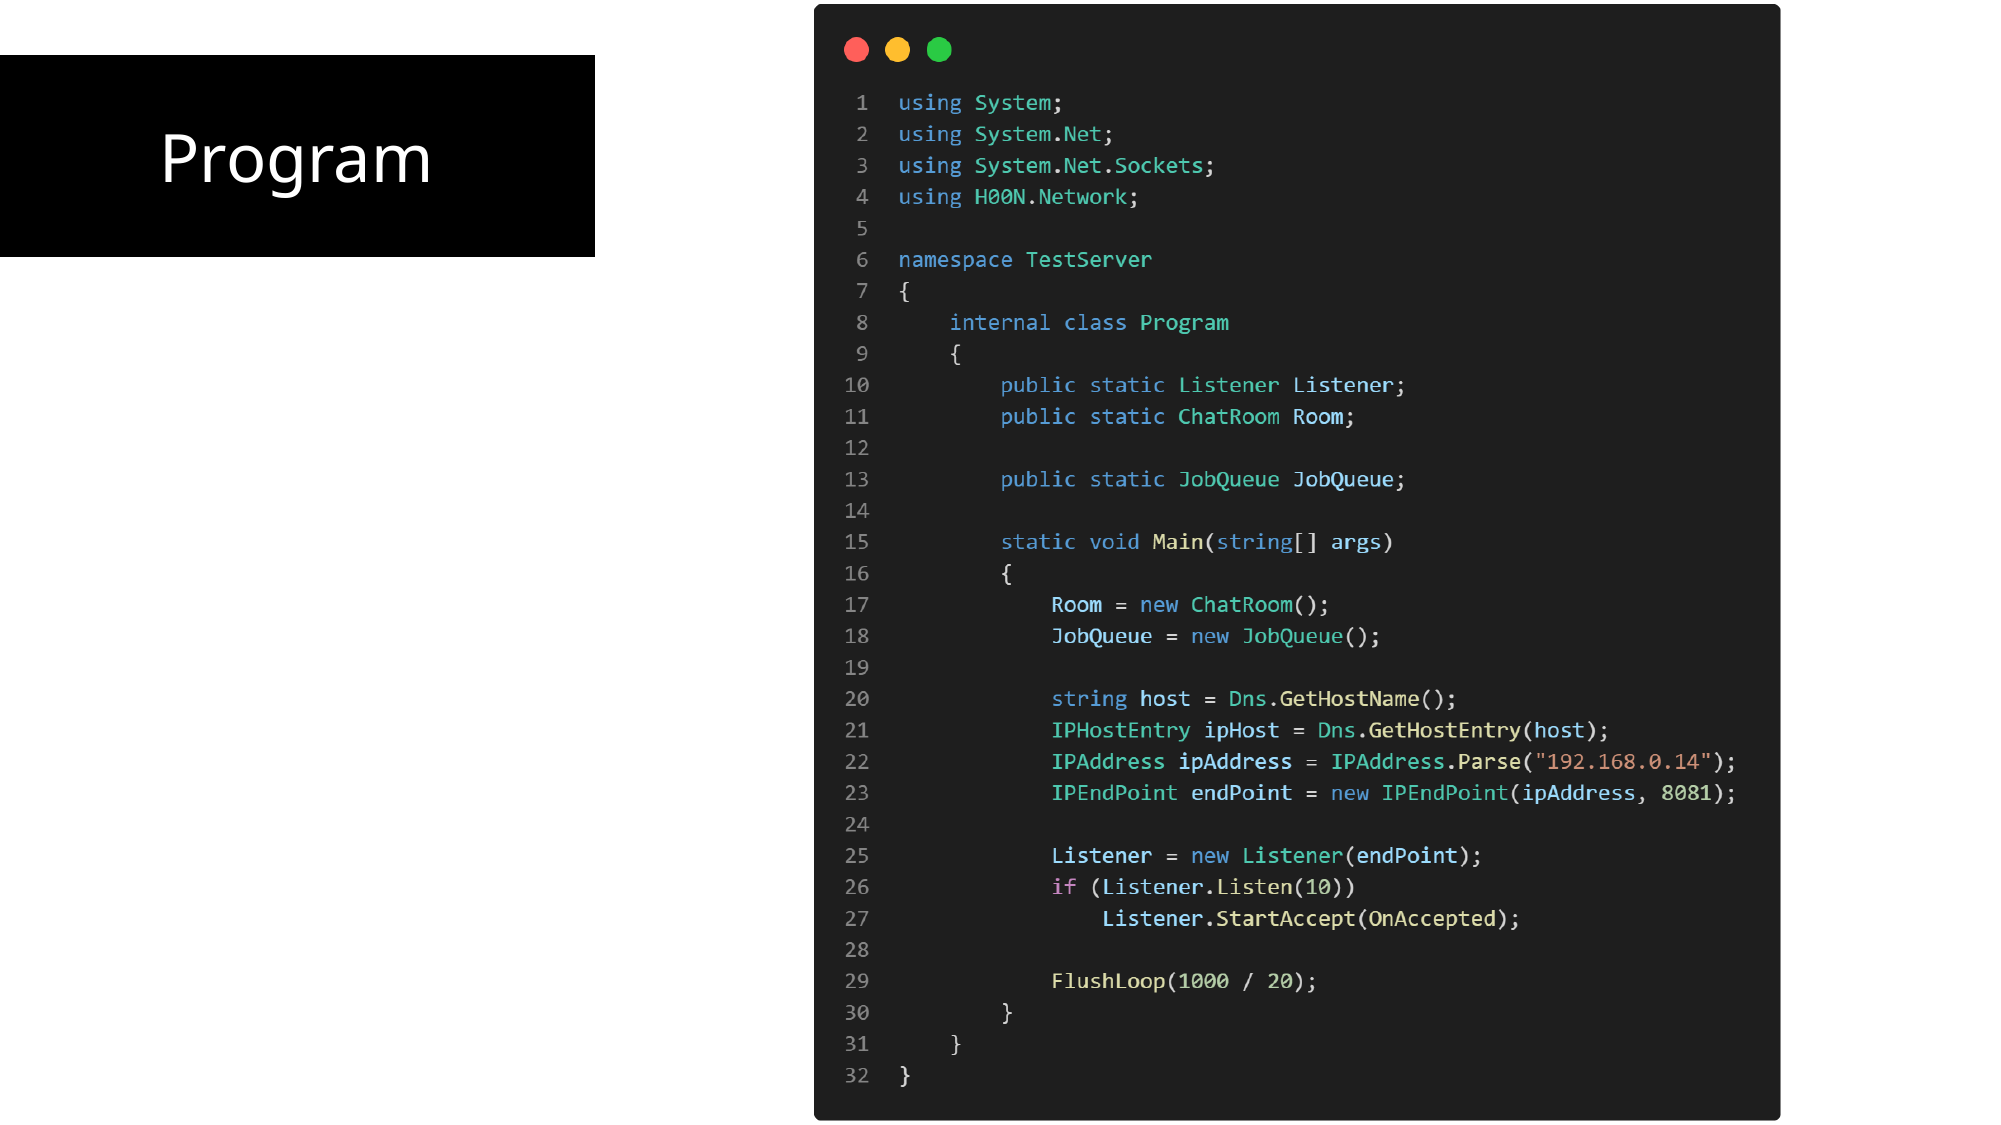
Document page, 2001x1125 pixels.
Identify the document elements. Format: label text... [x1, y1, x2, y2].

picture [809, 0, 1785, 1125]
text_box Program [0, 55, 595, 257]
